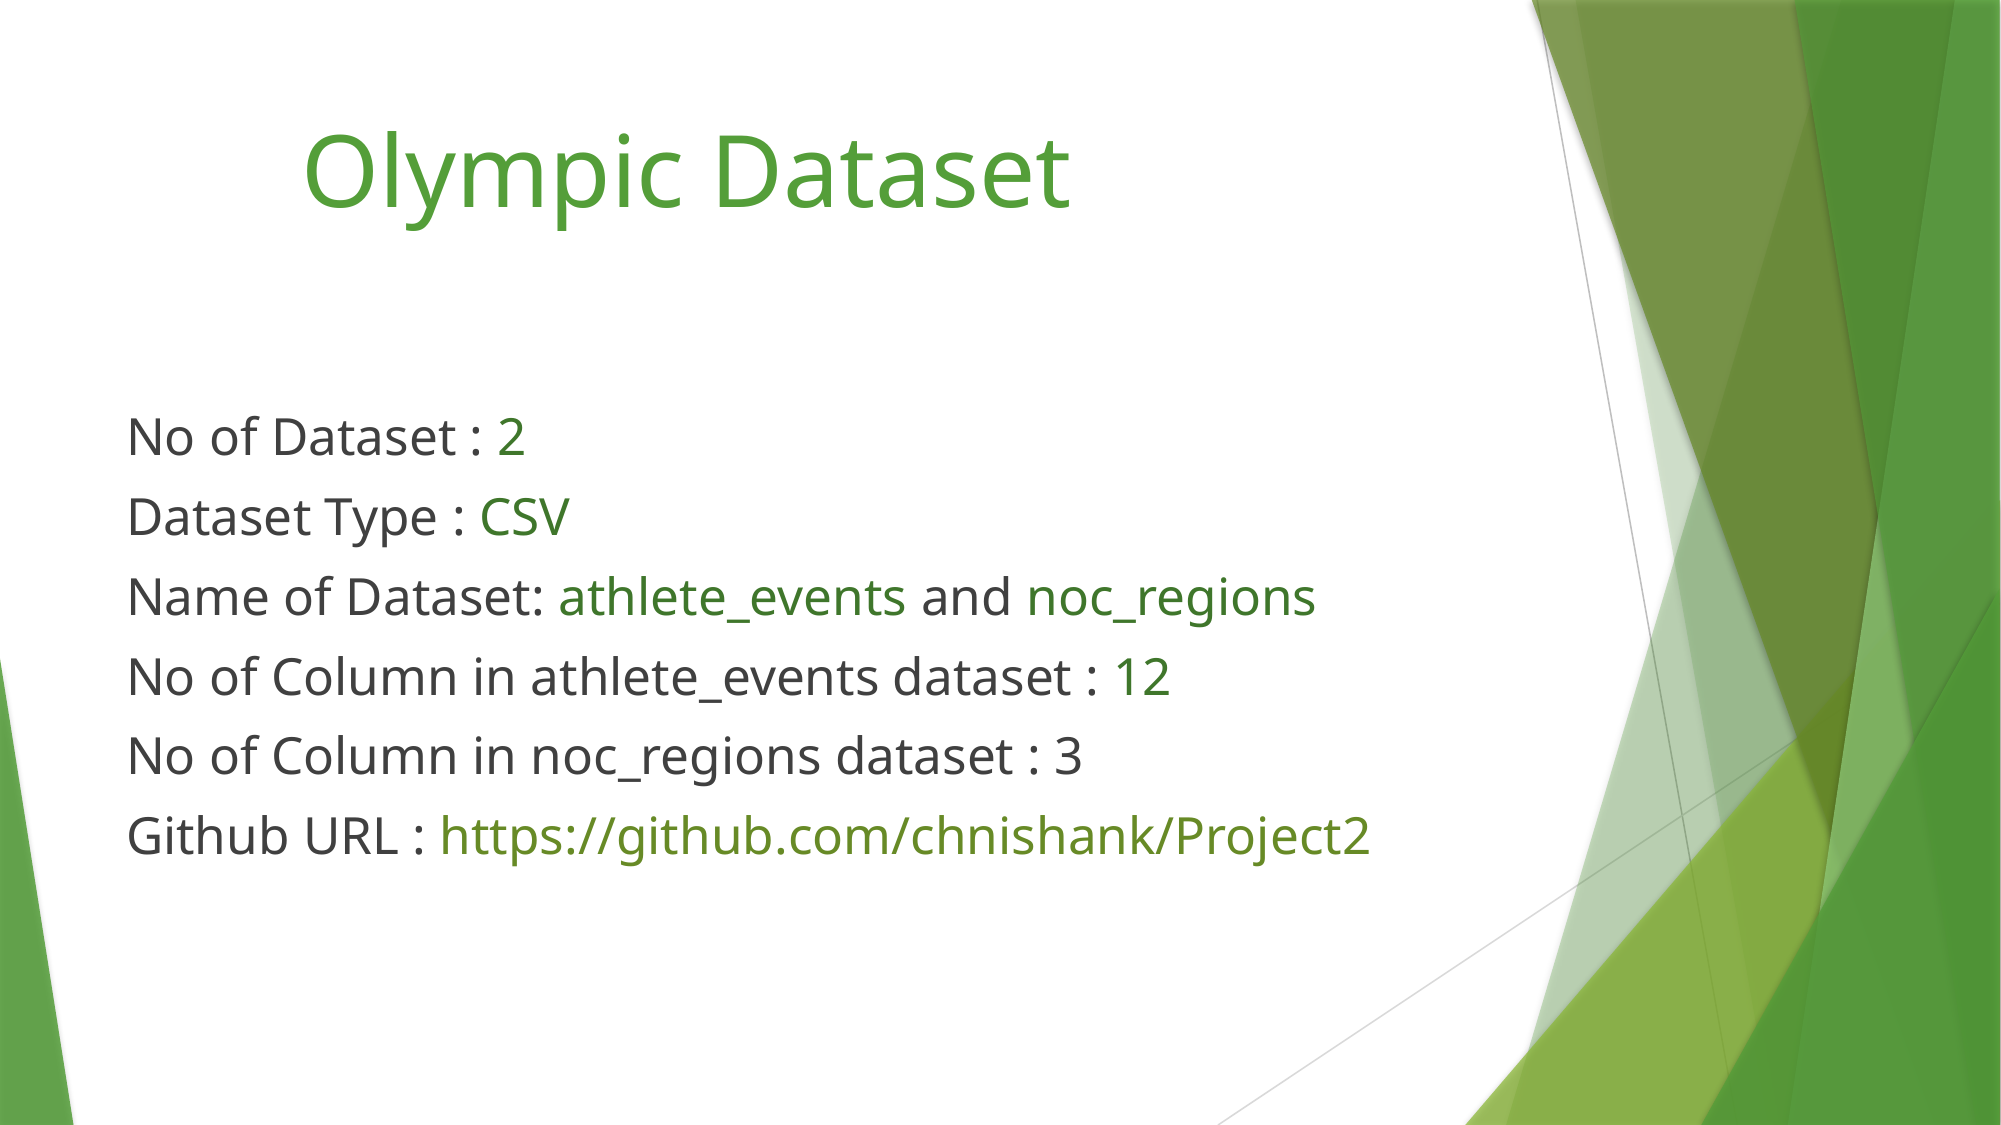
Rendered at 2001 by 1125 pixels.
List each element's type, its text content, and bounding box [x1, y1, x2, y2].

list No of Dataset : 2 Dataset Type : CSV Name of Dataset: athlete_events and noc_regions No of Column in athlete_events dataset : 12 No of Column in noc_regions dataset : 3 Github URL : https://github.com/chnishank/Project2 [111, 397, 1522, 992]
title Olympic Dataset [111, 99, 1522, 317]
